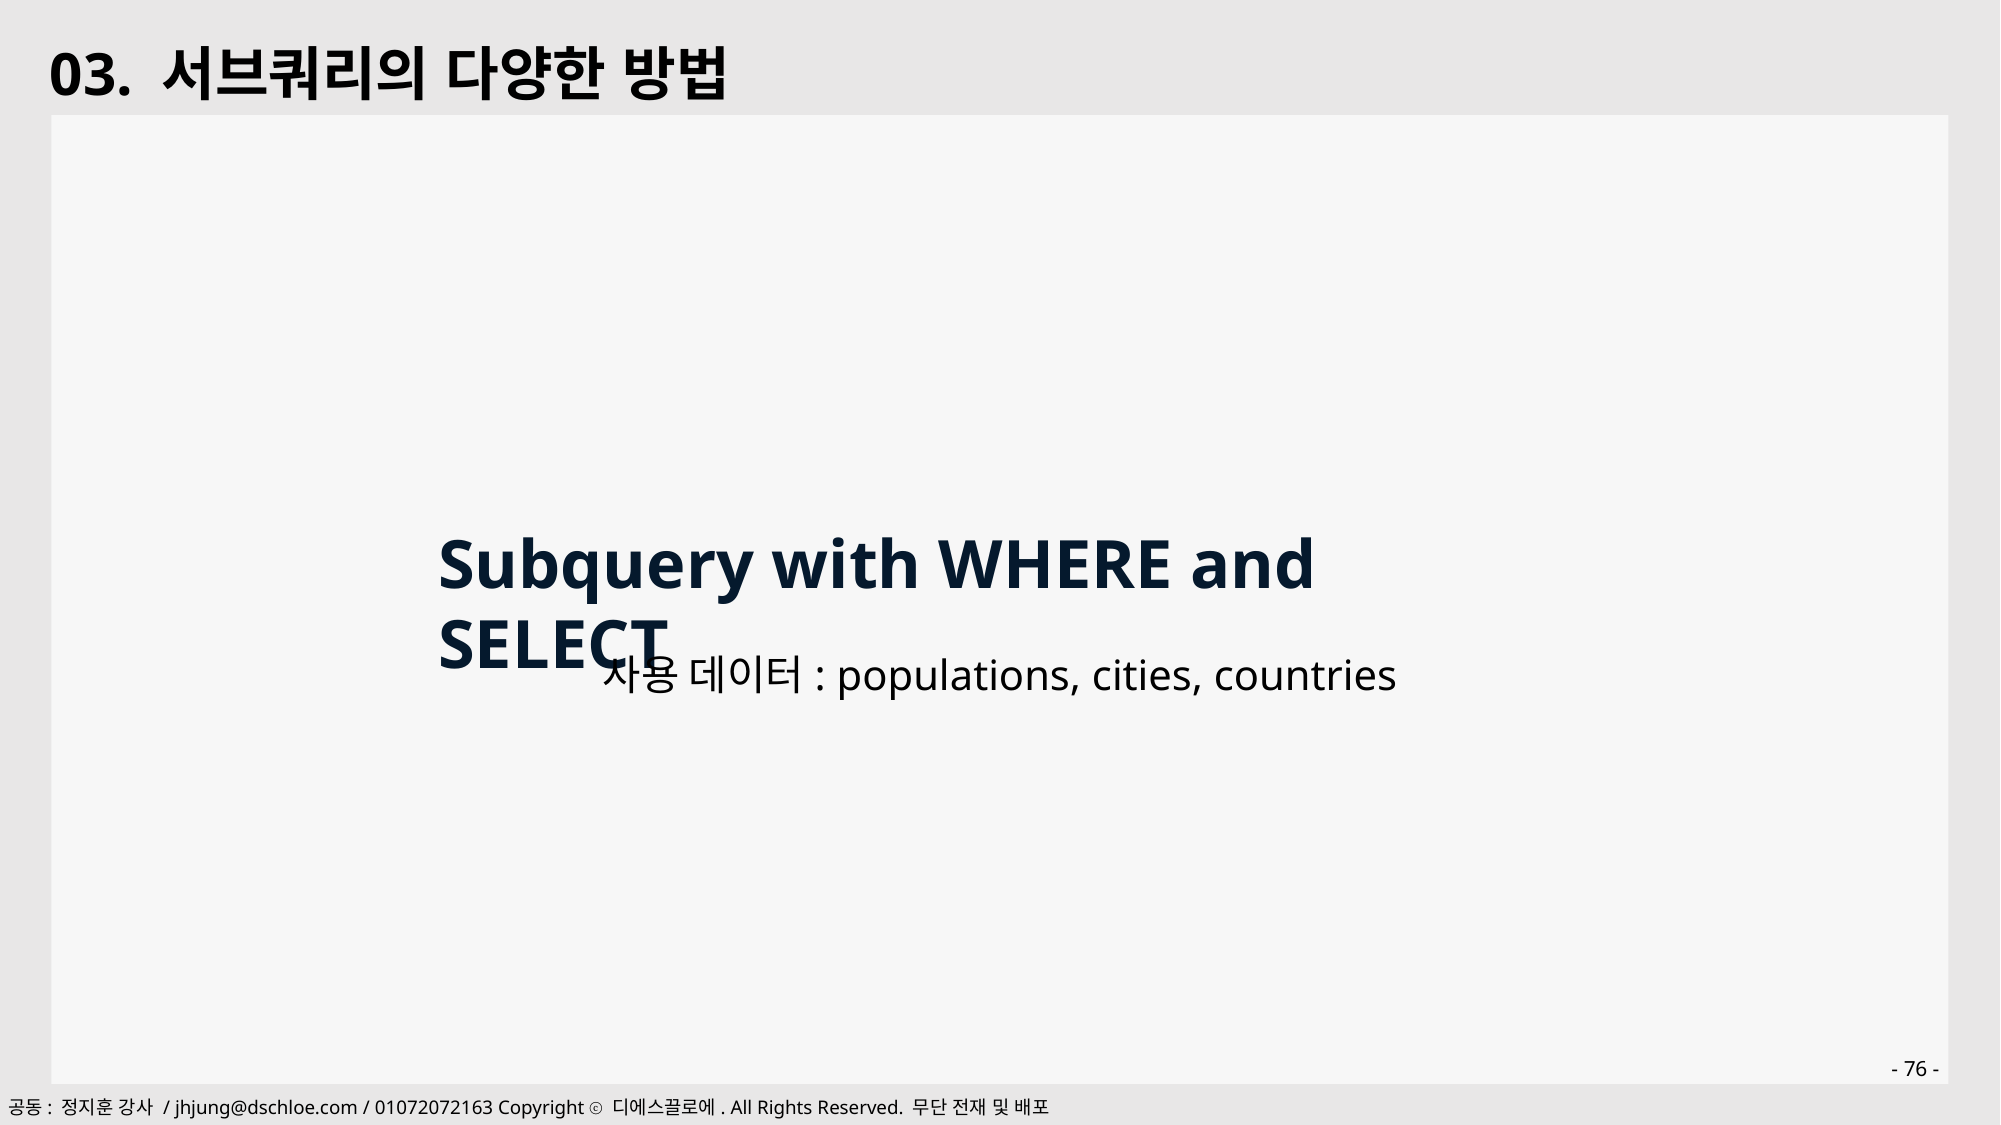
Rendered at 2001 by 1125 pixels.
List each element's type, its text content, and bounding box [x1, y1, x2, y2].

text_box 사용 데이터: populations, cities, countries [588, 641, 1412, 707]
text_box Subquery with WHERE and SELECT [423, 514, 1577, 690]
text_box 03. 서브쿼리의 다양한 방법 [34, 30, 745, 115]
slide_number - 76 - [1504, 1039, 1955, 1100]
